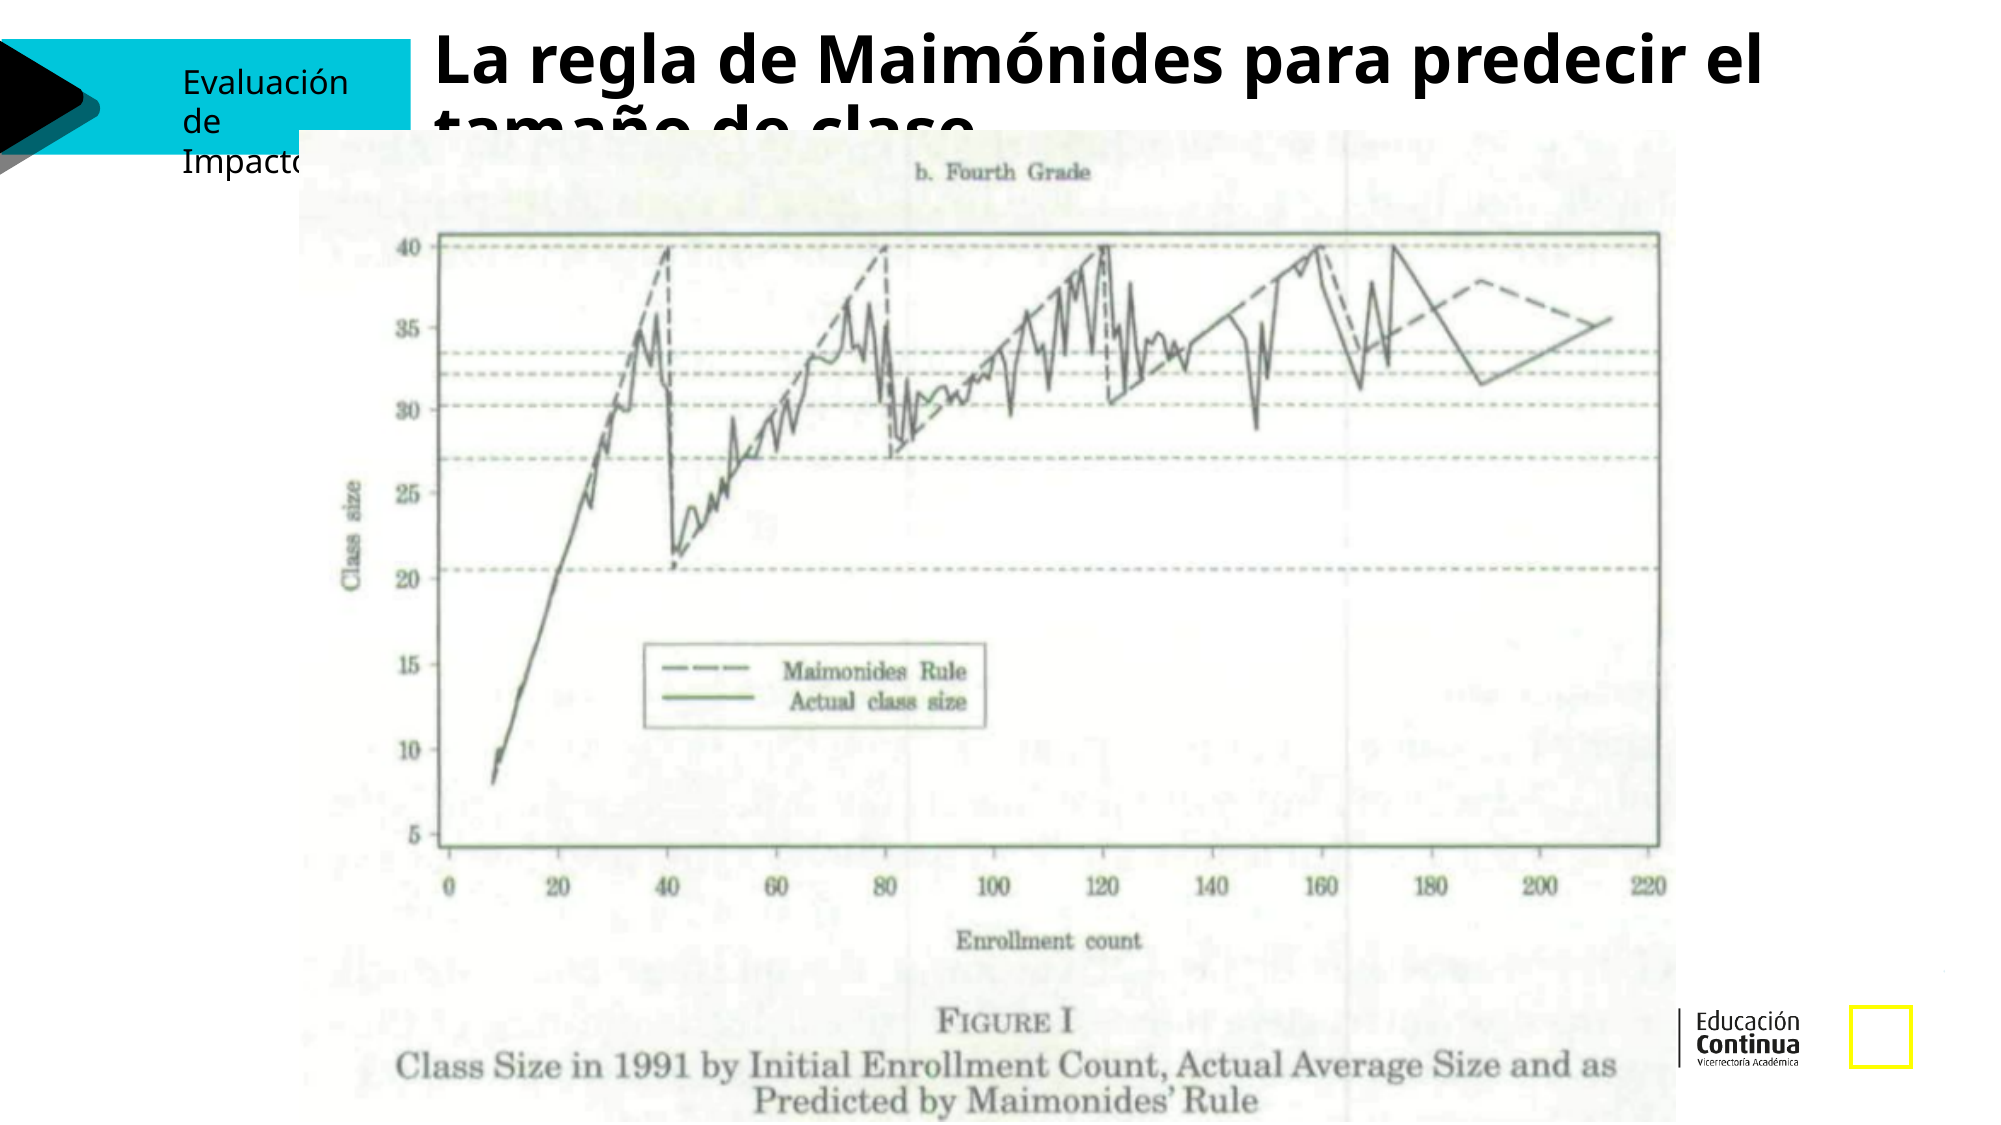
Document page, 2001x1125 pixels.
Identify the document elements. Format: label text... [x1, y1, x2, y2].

title La regla de Maimónides para predecir el tamaño de clase [418, 18, 2000, 135]
picture [299, 130, 1821, 1122]
